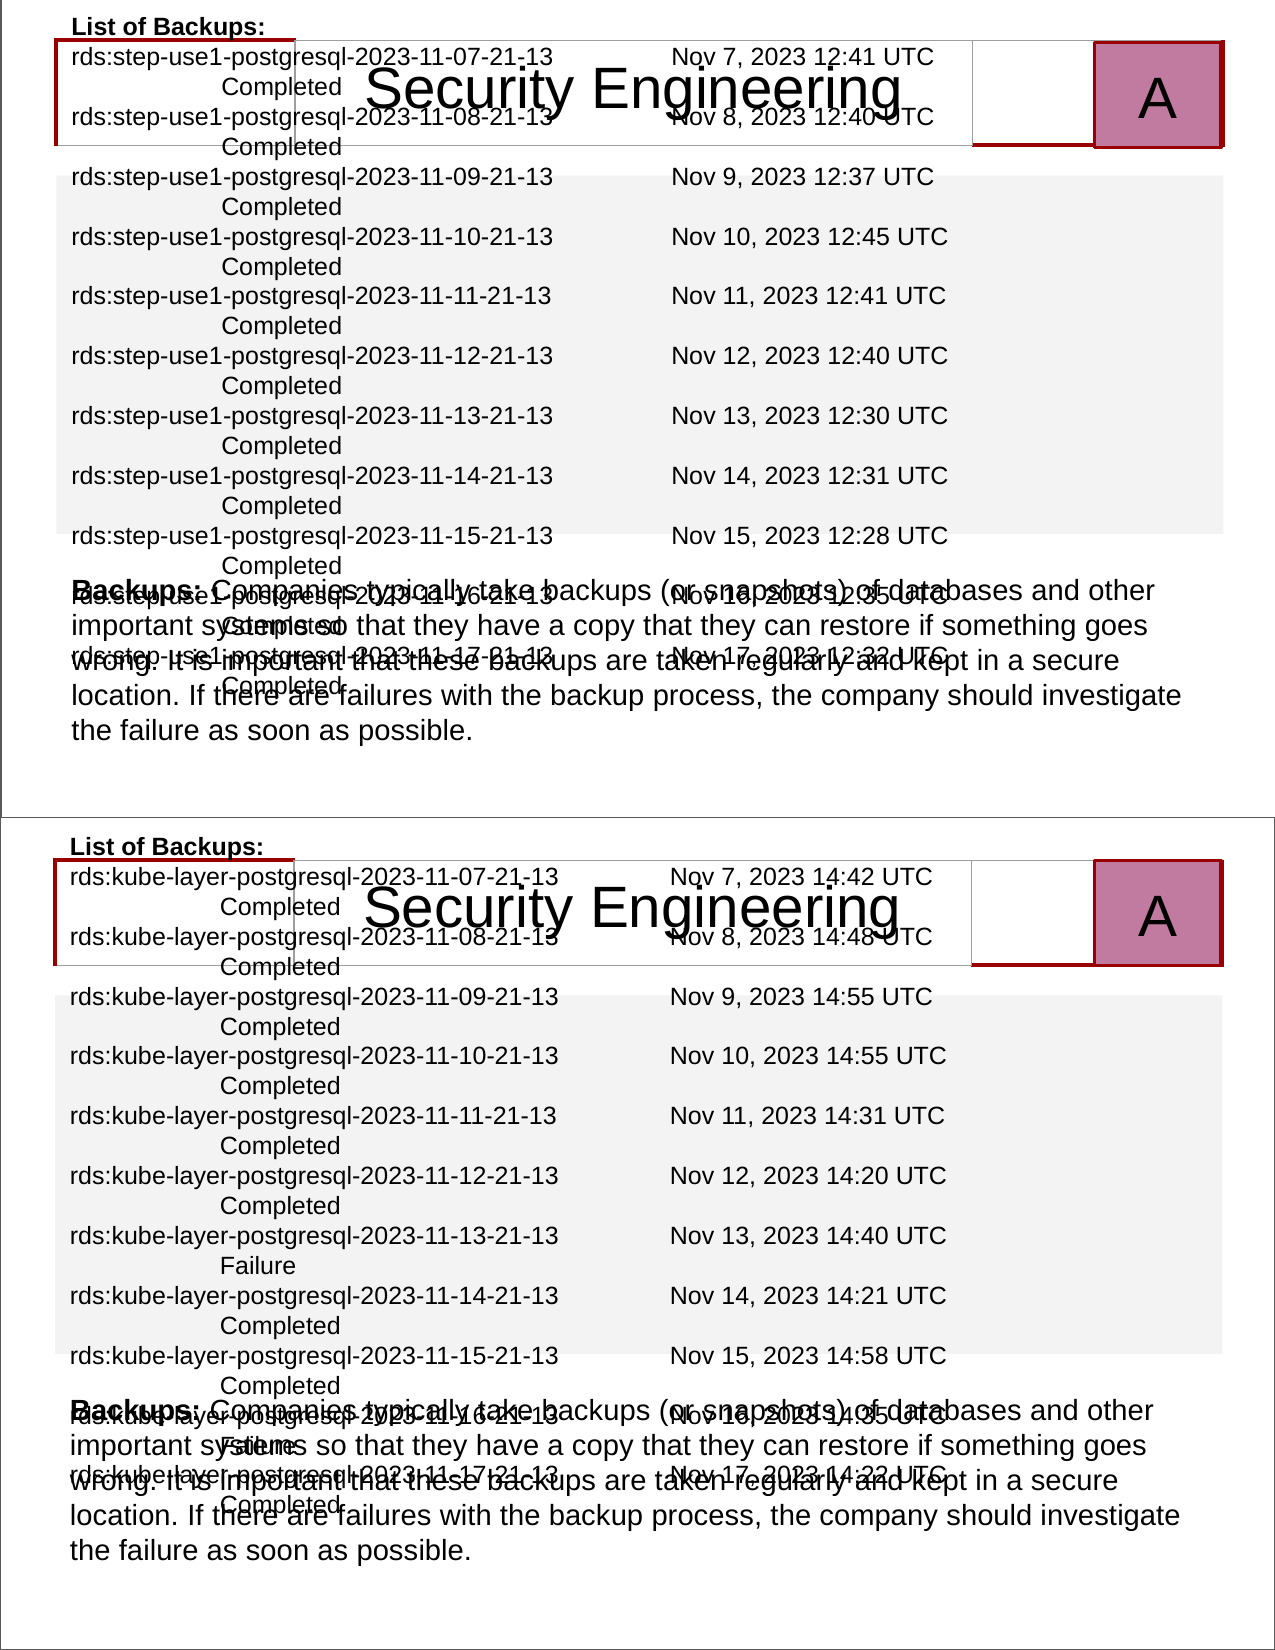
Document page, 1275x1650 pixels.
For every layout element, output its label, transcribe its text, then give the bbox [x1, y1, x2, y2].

text_box [0, 817, 1275, 1650]
table_header [57, 862, 293, 965]
table_header [973, 41, 1221, 143]
table_header [972, 861, 1094, 963]
text_box List of Backups: rds:step-use1-postgresql-2023-11-07-21-13 Nov 7, 2023 12:41 UTC Completed rds:step-use1-postgresql-2023-11-08-21-13 Nov 8, 2023 12:40 UTC Completed rds:step-use1-postgresql-2023-11-09-21-13 Nov 9, 2023 12:37 UTC Completed rds:step-use1-postgresql-2023-11-10-21-13 Nov 10, 2023 12:45 UTC Completed rds:step-use1-postgresql-2023-11-11-21-13 Nov 11, 2023 12:41 UTC Completed rds:step-use1-postgresql-2023-11-12-21-13 Nov 12, 2023 12:40 UTC Completed rds:step-use1-postgresql-2023-11-13-21-13 Nov 13, 2023 12:30 UTC Completed rds:step-use1-postgresql-2023-11-14-21-13 Nov 14, 2023 12:31 UTC Completed rds:step-use1-postgresql-2023-11-15-21-13 Nov 15, 2023 12:28 UTC Completed rds:step-use1-postgresql-2023-11-16-21-13 Nov 16, 2023 12:35 UTC Completed rds:step-use1-postgresql-2023-11-17-21-13 Nov 17, 2023 12:32 UTC Completed [56, 175, 1224, 534]
table_header Security Engineering [295, 861, 971, 965]
table_header Security Engineering [296, 41, 972, 145]
text_box A [1094, 42, 1222, 148]
table_header [58, 42, 294, 145]
text_box A [1094, 860, 1222, 966]
text_box Backups: Companies typically take backups (or snapshots) of databases and other important systems so that they have a copy that they can restore if something goes wrong. It is important that these backups are taken regularly and kept in a secure location. If there are failures with the backup process, the company should investigate the failure as soon as possible. [56, 556, 1224, 729]
text_box List of Backups: rds:kube-layer-postgresql-2023-11-07-21-13 Nov 7, 2023 14:42 UTC Completed rds:kube-layer-postgresql-2023-11-08-21-13 Nov 8, 2023 14:48 UTC Completed rds:kube-layer-postgresql-2023-11-09-21-13 Nov 9, 2023 14:55 UTC Completed rds:kube-layer-postgresql-2023-11-10-21-13 Nov 10, 2023 14:55 UTC Completed rds:kube-layer-postgresql-2023-11-11-21-13 Nov 11, 2023 14:31 UTC Completed rds:kube-layer-postgresql-2023-11-12-21-13 Nov 12, 2023 14:20 UTC Completed rds:kube-layer-postgresql-2023-11-13-21-13 Nov 13, 2023 14:40 UTC Failure rds:kube-layer-postgresql-2023-11-14-21-13 Nov 14, 2023 14:21 UTC Completed rds:kube-layer-postgresql-2023-11-15-21-13 Nov 15, 2023 14:58 UTC Completed rds:kube-layer-postgresql-2023-11-16-21-13 Nov 16, 2023 14:35 UTC Failure rds:kube-layer-postgresql-2023-11-17-21-13 Nov 17, 2023 14:22 UTC Completed [55, 995, 1223, 1354]
text_box Backups: Companies typically take backups (or snapshots) of databases and other important systems so that they have a copy that they can restore if something goes wrong. It is important that these backups are taken regularly and kept in a secure location. If there are failures with the backup process, the company should investigate the failure as soon as possible. [55, 1376, 1223, 1549]
text_box [1, 0, 1275, 818]
